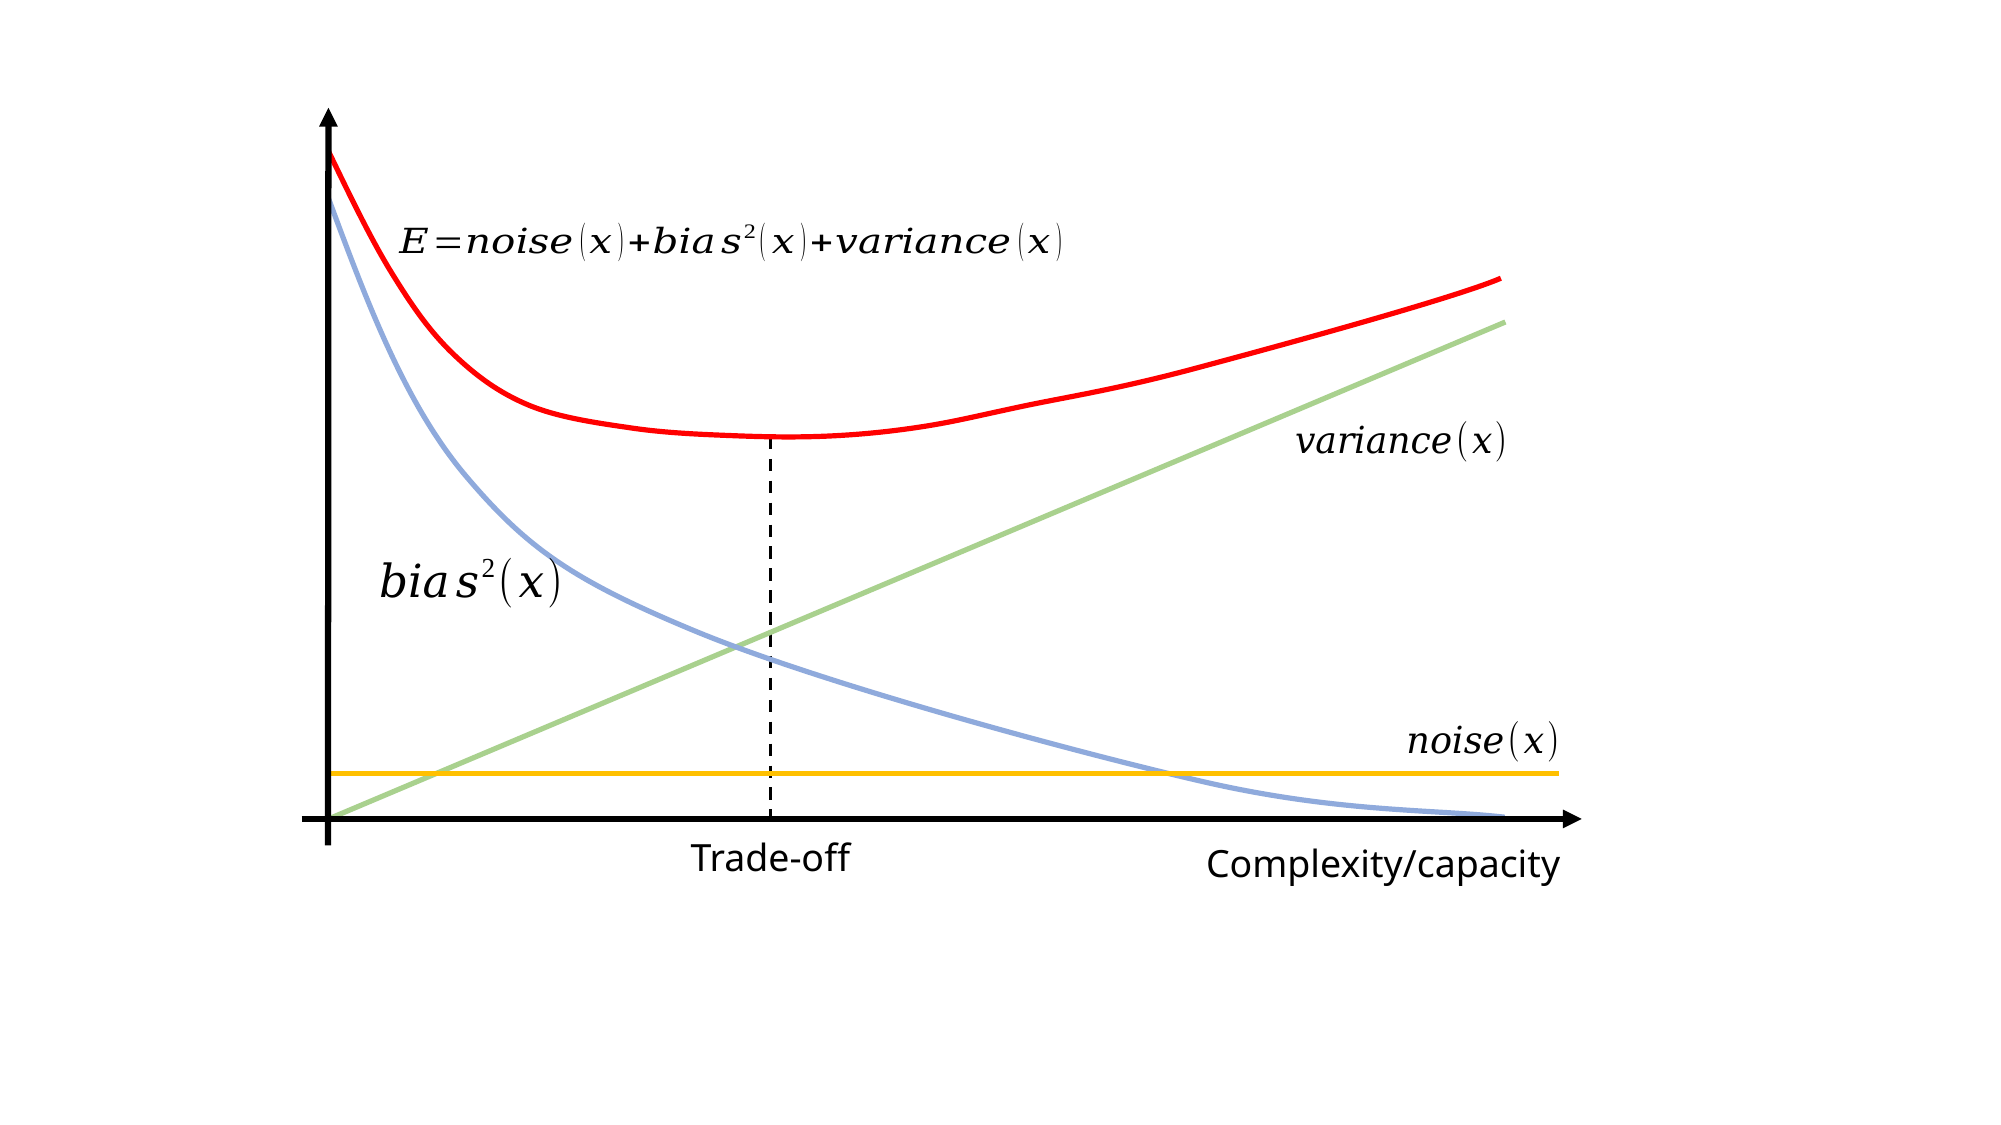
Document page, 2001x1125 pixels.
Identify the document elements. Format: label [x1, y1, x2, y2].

text_box [301, 107, 1582, 894]
